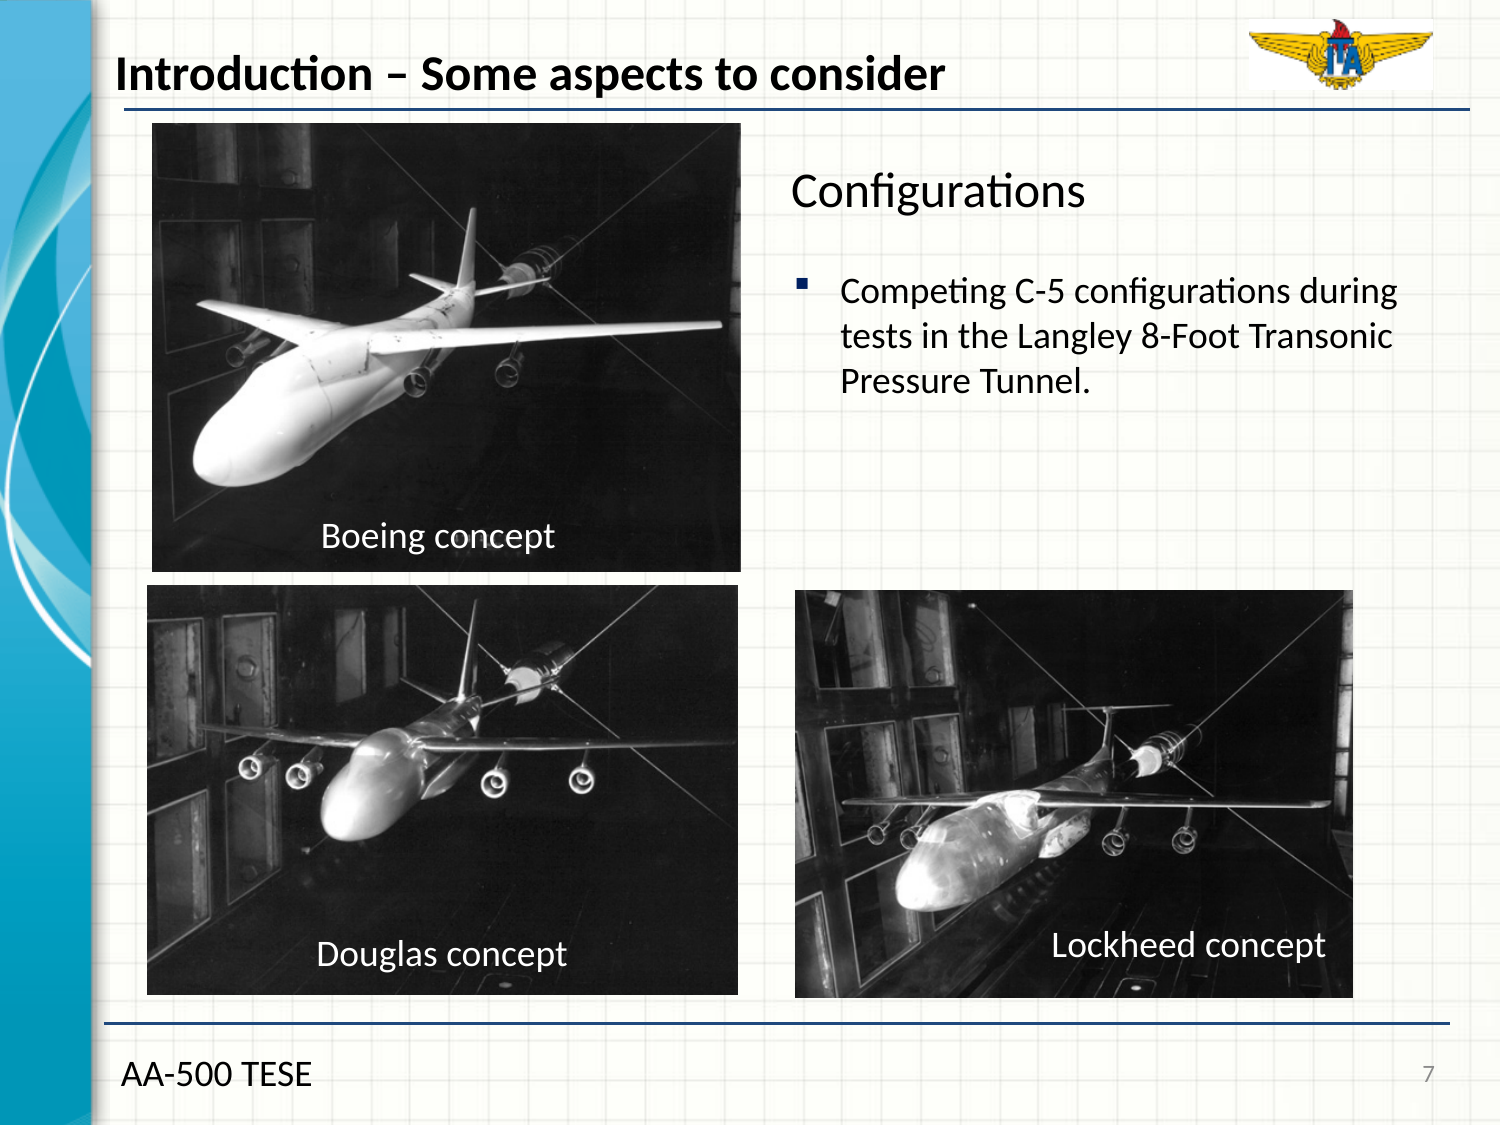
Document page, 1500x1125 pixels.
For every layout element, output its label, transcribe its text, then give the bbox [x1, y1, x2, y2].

text_box Configurations [776, 150, 1459, 265]
text_box Competing C-5 configurations during tests in the Langley 8-Foot Transonic Pressure Tunnel. [778, 258, 1426, 408]
text_box Introduction – Some aspects to consider [100, 33, 998, 109]
picture [0, 0, 1500, 1125]
slide_number 7 [1100, 1042, 1450, 1103]
